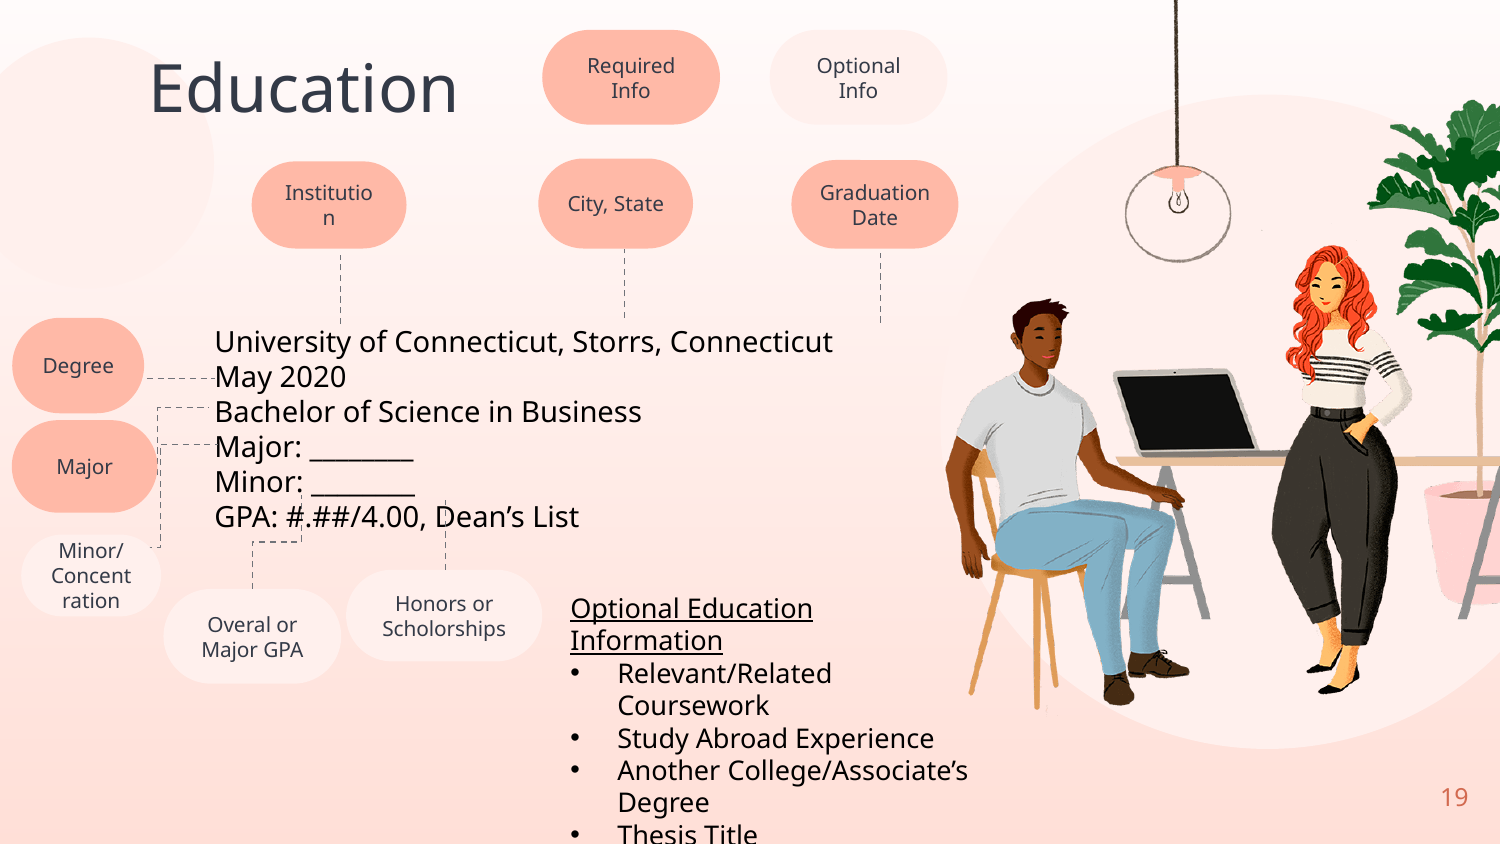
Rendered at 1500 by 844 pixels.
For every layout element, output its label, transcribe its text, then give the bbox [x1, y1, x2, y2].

text_box Graduation Date [791, 159, 959, 249]
text_box Degree [12, 317, 145, 414]
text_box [103, 444, 219, 548]
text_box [229, 517, 325, 567]
text_box Required Info [542, 29, 721, 125]
text_box Honors or Scholorships [346, 569, 543, 662]
title Education [148, 50, 510, 131]
text_box Optional Info [769, 29, 948, 125]
text_box City, State [538, 158, 694, 249]
text_box Institution [251, 161, 407, 249]
text_box Major [11, 420, 101, 513]
text_box University of Connecticut, Storrs, Connecticut May 2020 Bachelor of Science in Business Major: ________ Minor: ________ GPA: #.##/4.00, Dean’s List [199, 316, 1000, 541]
slide_number 19 [1378, 766, 1469, 832]
text_box Minor/ Concentration [21, 534, 162, 617]
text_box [106, 407, 209, 442]
text_box Optional Education Information Relevant/Related Coursework Study Abroad Experience Another College/Associate’s Degree Thesis Title [555, 583, 984, 844]
text_box Overal or Major GPA [163, 588, 342, 684]
picture [945, 0, 1500, 717]
